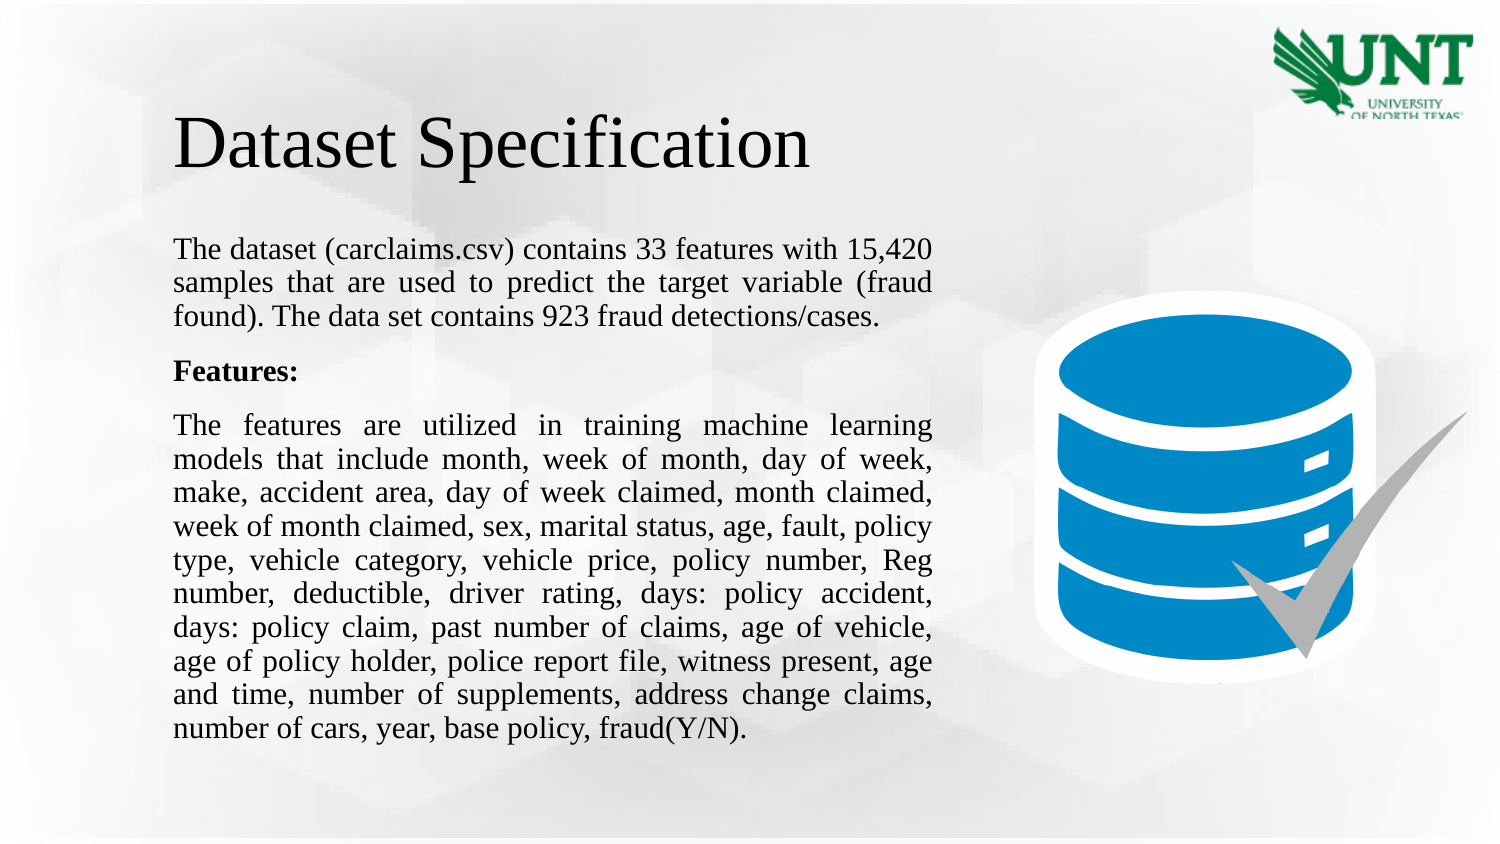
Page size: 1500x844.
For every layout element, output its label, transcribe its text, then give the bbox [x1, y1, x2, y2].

picture [0, 0, 1500, 844]
list The dataset (carclaims.csv) contains 33 features with 15,420 samples that are used to predict the target variable (fraud found). The data set contains 923 fraud detections/cases. Features: The features are utilized in training machine learning models that include month, week of month, day of week, make, accident area, day of week claimed, month claimed, week of month claimed, sex, marital status, age, fault, policy type, vehicle category, vehicle price, policy number, Reg number, deductible, driver rating, days: policy accident, days: policy claim, past number of claims, age of vehicle, age of policy holder, police report file, witness present, age and time, number of supplements, address change claims, number of cars, year, base policy, fraud(Y/N). [158, 224, 949, 749]
list Dataset Specification [158, 95, 1225, 203]
